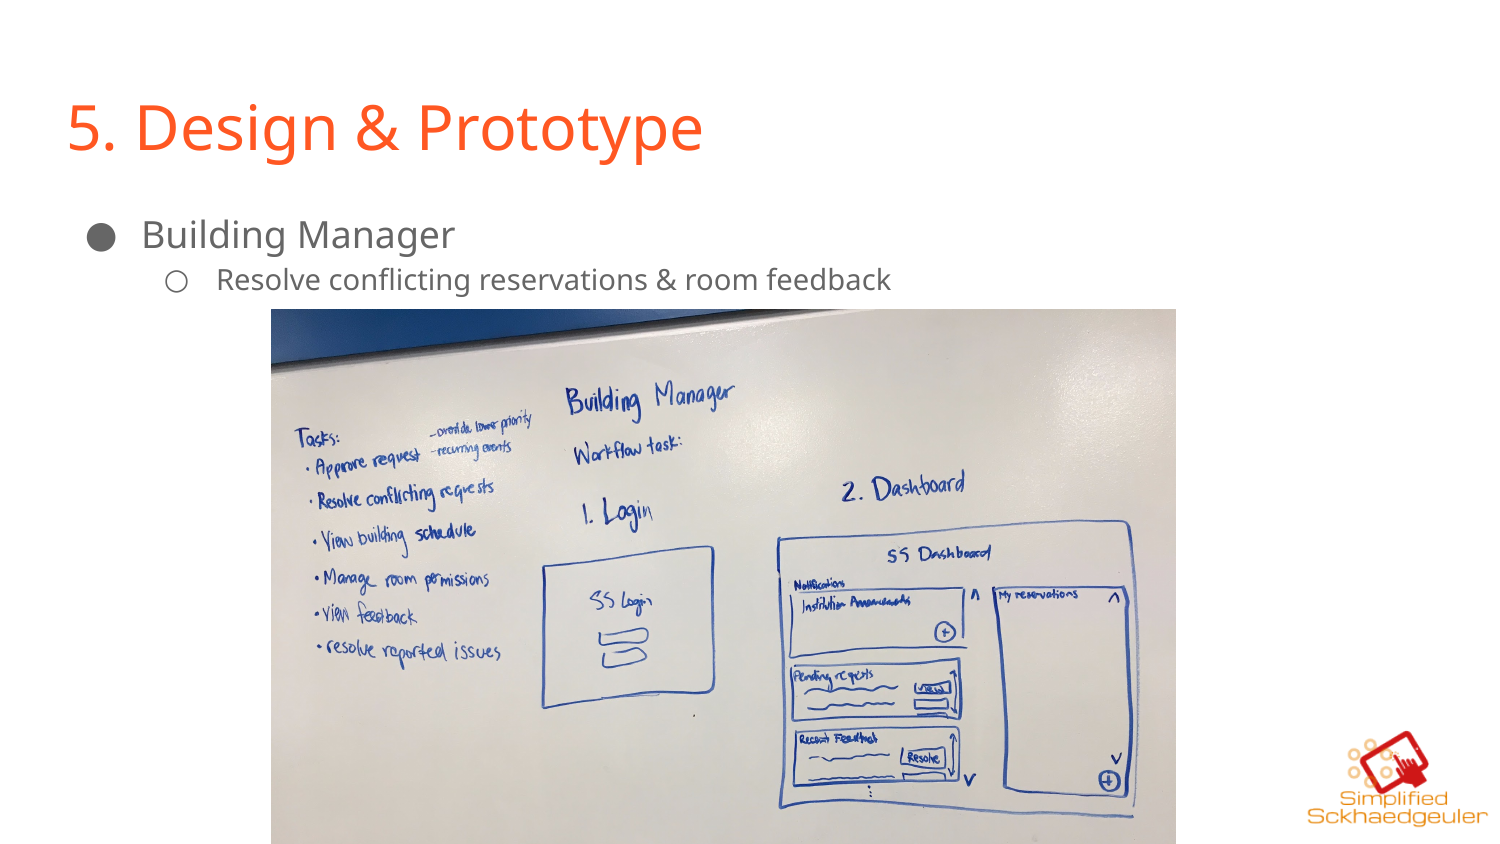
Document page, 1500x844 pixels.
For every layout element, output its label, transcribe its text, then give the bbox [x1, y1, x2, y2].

list Building Manager Resolve conflicting reservations & room feedback [51, 189, 1449, 750]
picture [271, 308, 1176, 844]
picture [1284, 663, 1500, 844]
title 5. Design & Prototype [51, 72, 1449, 167]
